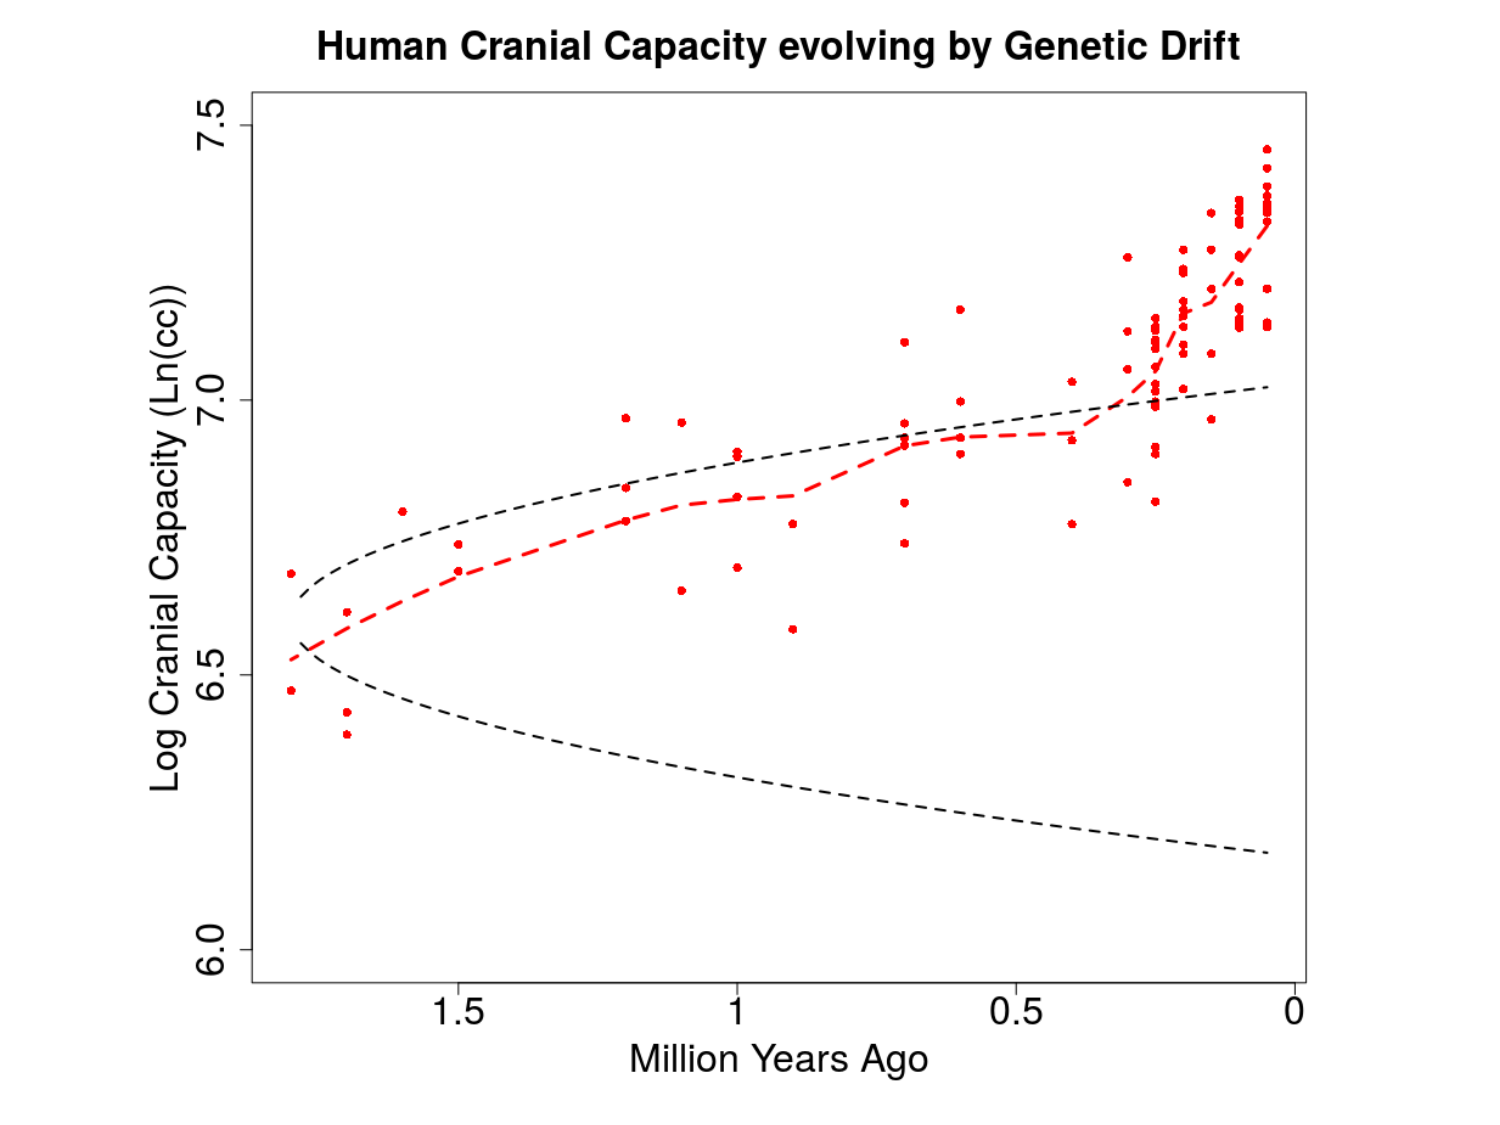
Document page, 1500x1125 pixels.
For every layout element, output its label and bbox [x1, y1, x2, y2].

list [112, 0, 1352, 1123]
